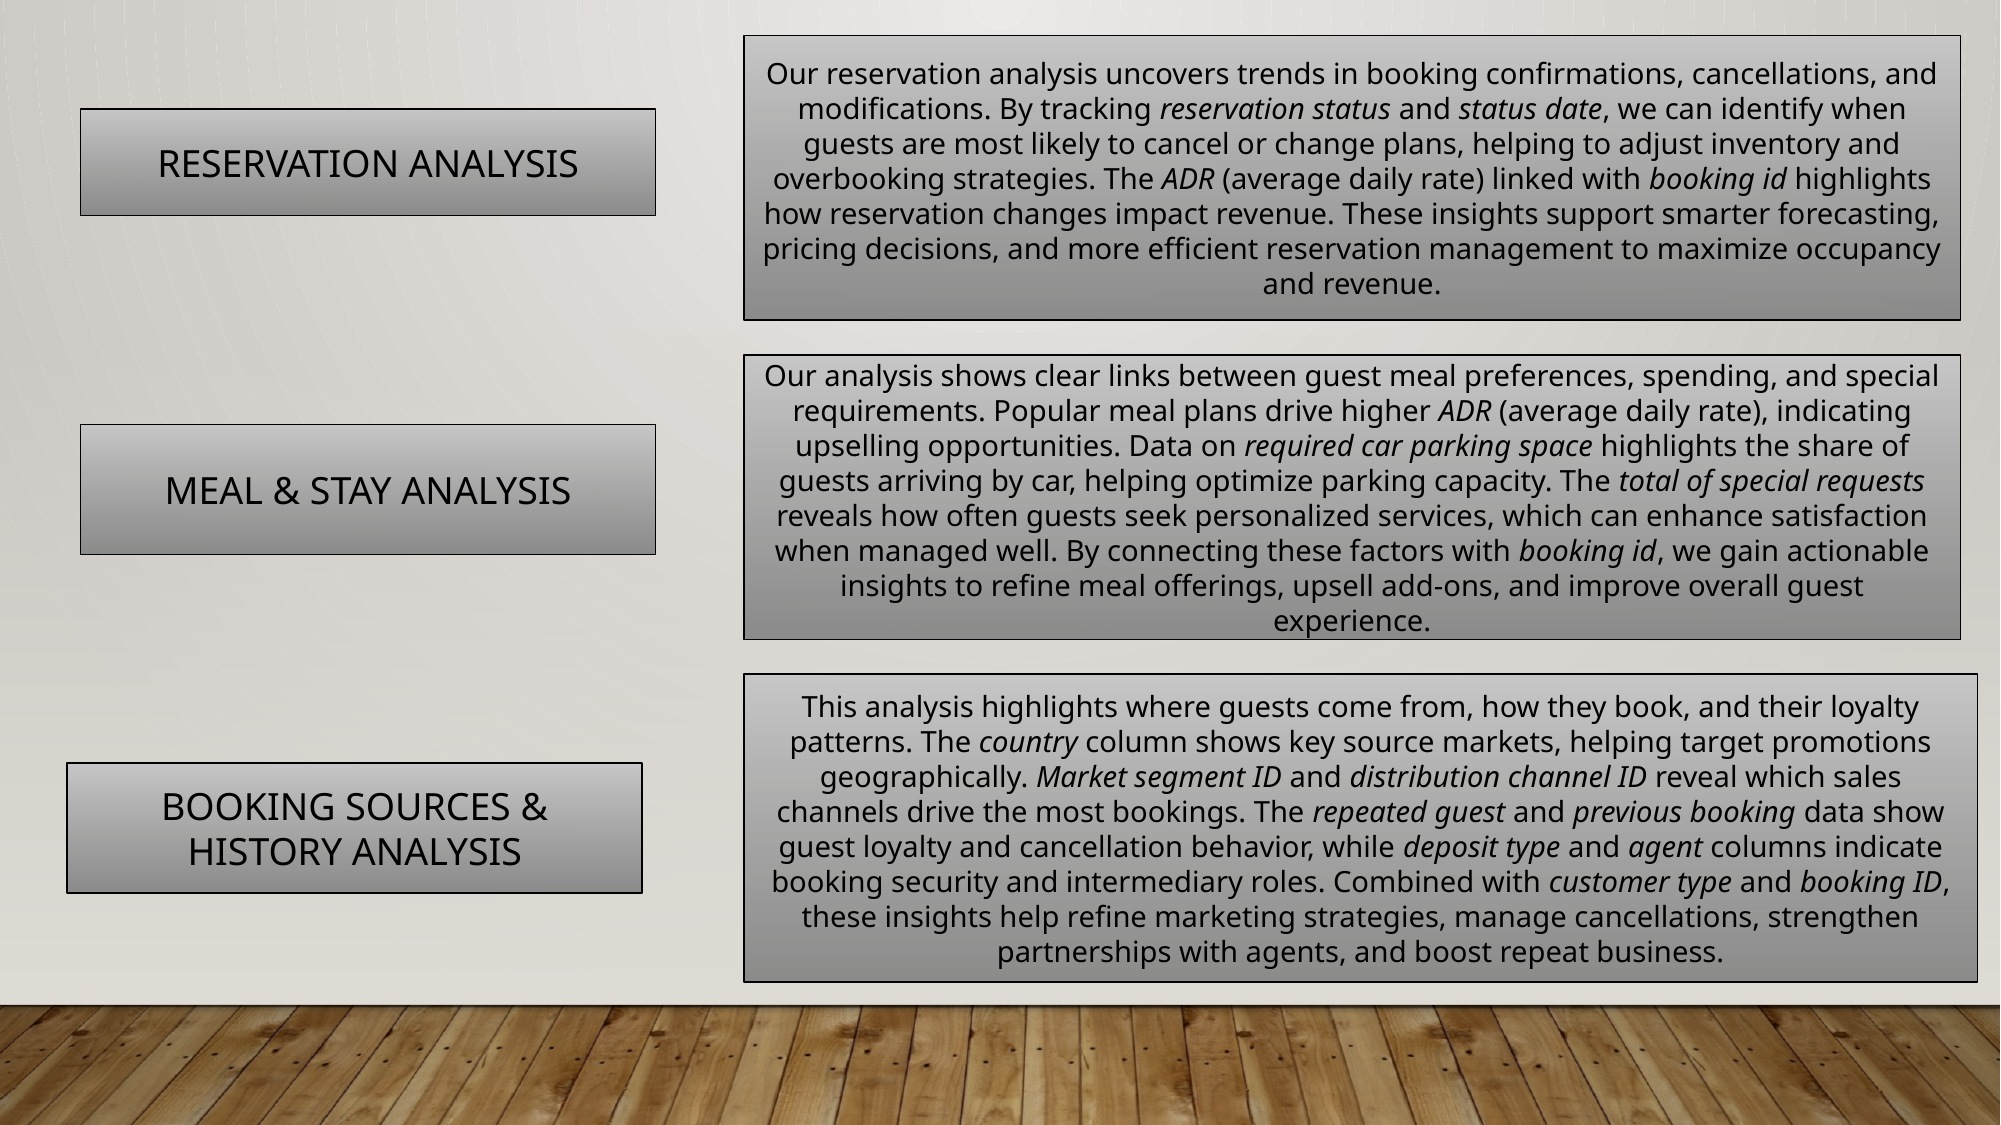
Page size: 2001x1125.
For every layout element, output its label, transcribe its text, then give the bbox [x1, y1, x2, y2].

text_box MEAL & STAY ANALYSIS [80, 424, 656, 555]
picture [0, 1005, 2000, 1125]
text_box BOOKING SOURCES & HISTORY ANALYSIS [66, 762, 643, 894]
text_box This analysis highlights where guests come from, how they book, and their loyalty patterns. The country column shows key source markets, helping target promotions geographically. Market segment ID and distribution channel ID reveal which sales channels drive the most bookings. The repeated guest and previous booking data show guest loyalty and cancellation behavior, while deposit type and agent columns indicate booking security and intermediary roles. Combined with customer type and booking ID, these insights help refine marketing strategies, manage cancellations, strengthen partnerships with agents, and boost repeat business. [743, 673, 1978, 983]
text_box Our reservation analysis uncovers trends in booking confirmations, cancellations, and modifications. By tracking reservation status and status date, we can identify when guests are most likely to cancel or change plans, helping to adjust inventory and overbooking strategies. The ADR (average daily rate) linked with booking id highlights how reservation changes impact revenue. These insights support smarter forecasting, pricing decisions, and more efficient reservation management to maximize occupancy and revenue. [743, 35, 1961, 321]
text_box RESERVATION ANALYSIS [80, 108, 656, 216]
text_box Our analysis shows clear links between guest meal preferences, spending, and special requirements. Popular meal plans drive higher ADR (average daily rate), indicating upselling opportunities. Data on required car parking space highlights the share of guests arriving by car, helping optimize parking capacity. The total of special requests reveals how often guests seek personalized services, which can enhance satisfaction when managed well. By connecting these factors with booking id, we gain actionable insights to refine meal offerings, upsell add-ons, and improve overall guest experience. [743, 354, 1961, 640]
